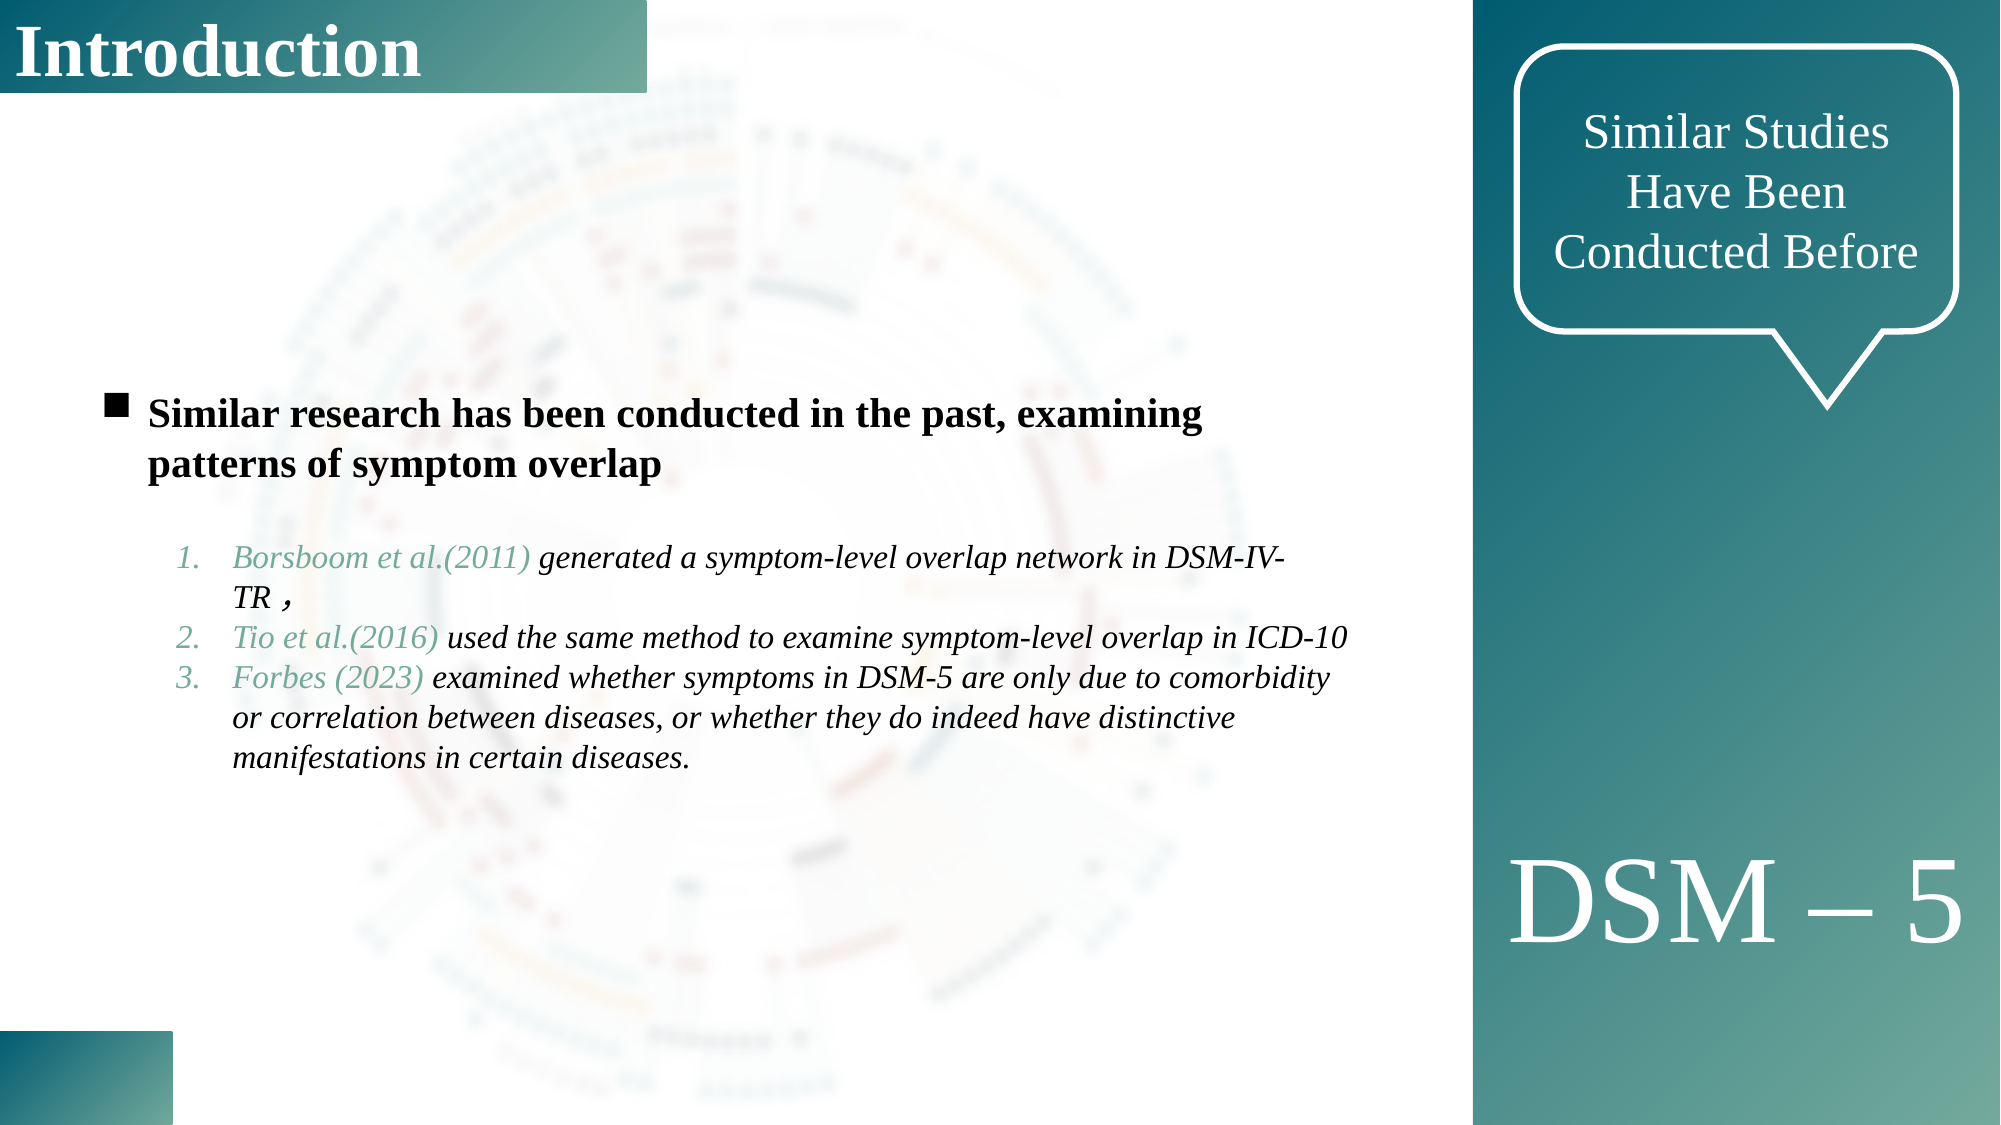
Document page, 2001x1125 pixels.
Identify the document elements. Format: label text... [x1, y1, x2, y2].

picture [0, 0, 1472, 1125]
text_box DSM – 5 [1472, 0, 2000, 1125]
text_box Introduction [0, 0, 647, 94]
text_box Similar Studies Have Been Conducted Before [1515, 45, 1958, 408]
text_box [0, 1031, 173, 1125]
text_box Similar research has been conducted in the past, examining patterns of symptom overlap Borsboom et al.(2011) generated a symptom-level overlap network in DSM-IV-TR， Tio et al.(2016) used the same method to examine symptom-level overlap in ICD-10 Forbes (2023) examined whether symptoms in DSM-5 are only due to comorbidity or correlation between diseases, or whether they do indeed have distinctive manifestations in certain diseases. [86, 378, 1370, 783]
